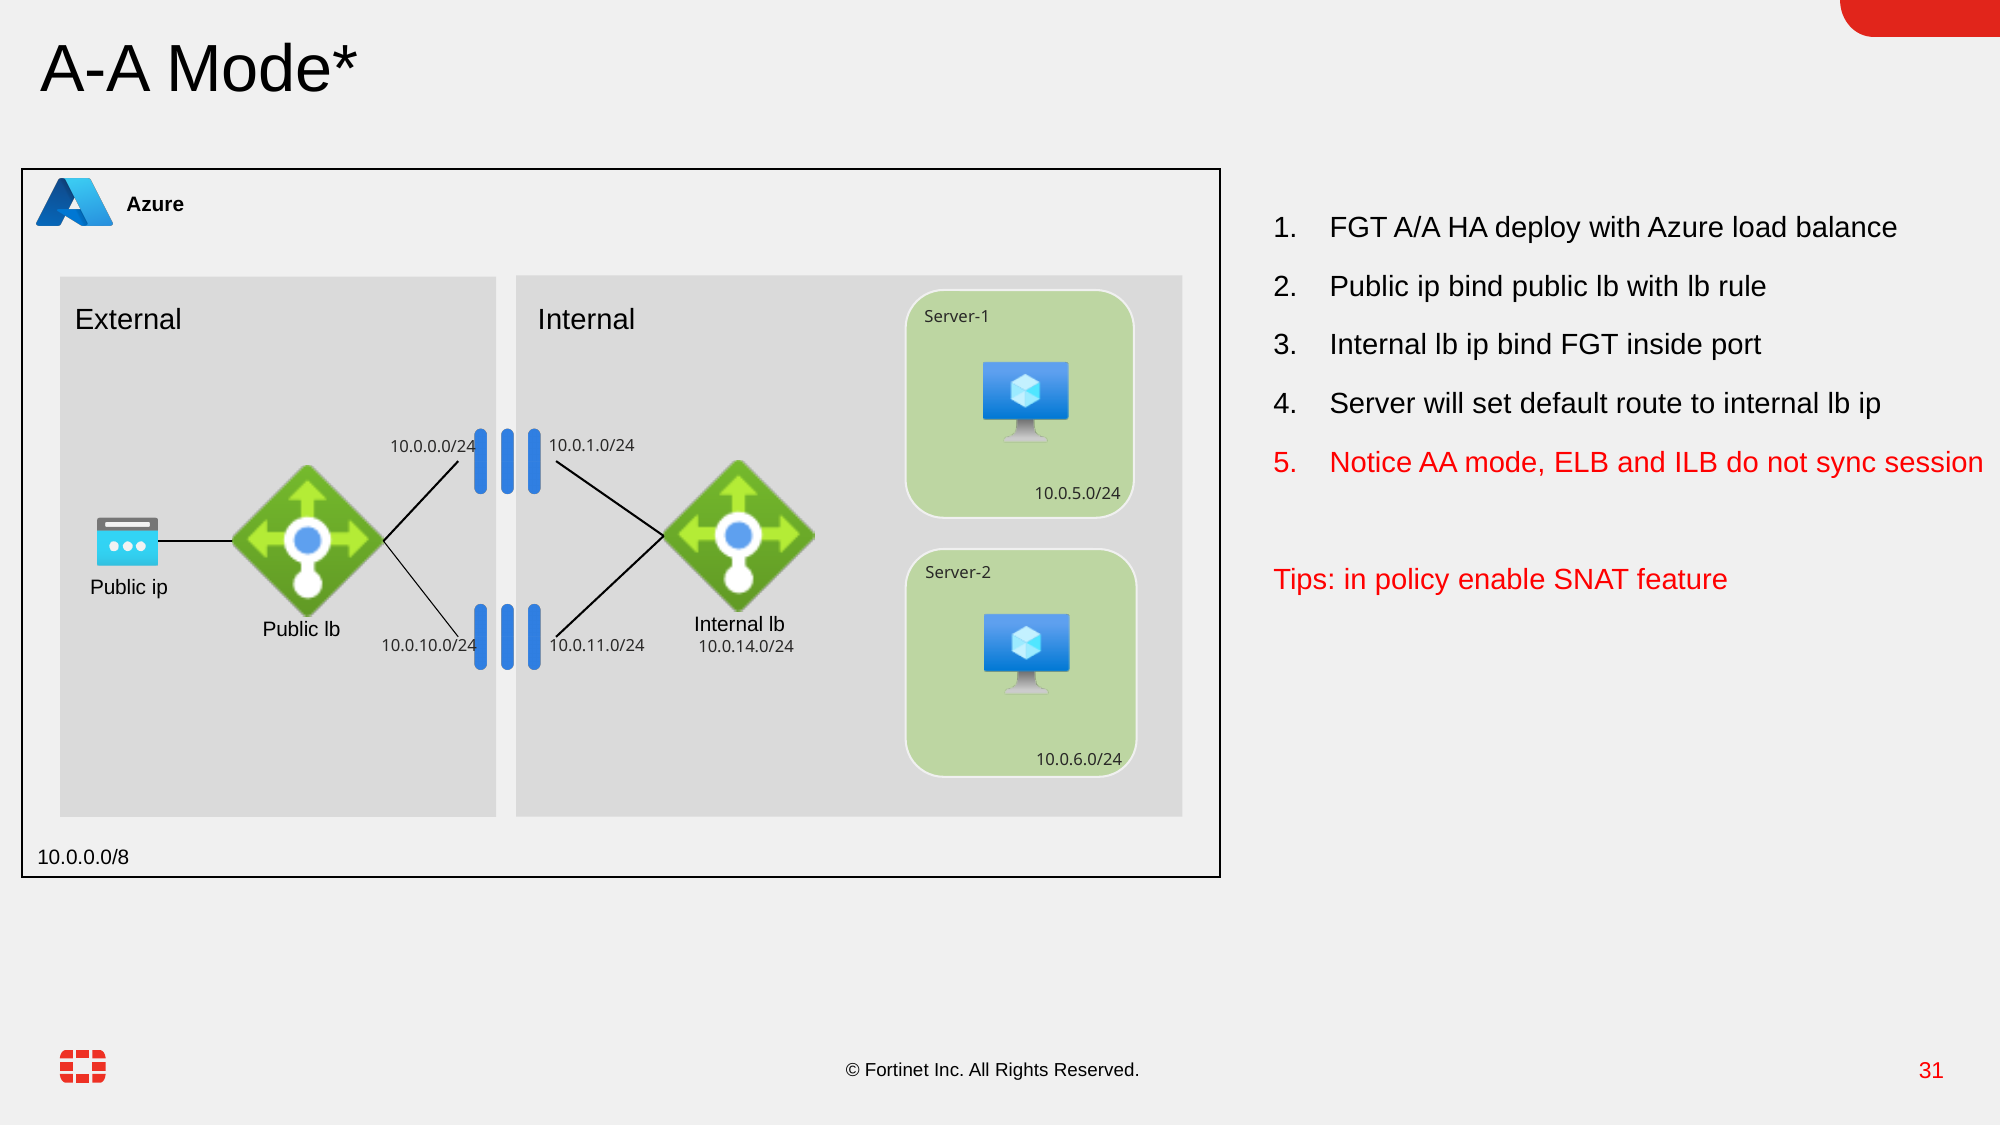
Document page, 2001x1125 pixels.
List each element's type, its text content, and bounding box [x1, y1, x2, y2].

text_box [21, 168, 1221, 878]
text_box A-A Mode* [25, 26, 374, 114]
text_box FGT A/A HA deploy with Azure load balance Public ip bind public lb with lb rule Internal lb ip bind FGT inside port Server will set default route to internal lb ip Notice AA mode, ELB and ILB do not sync session Tips: in policy enable SNAT feature [1258, 183, 2000, 603]
